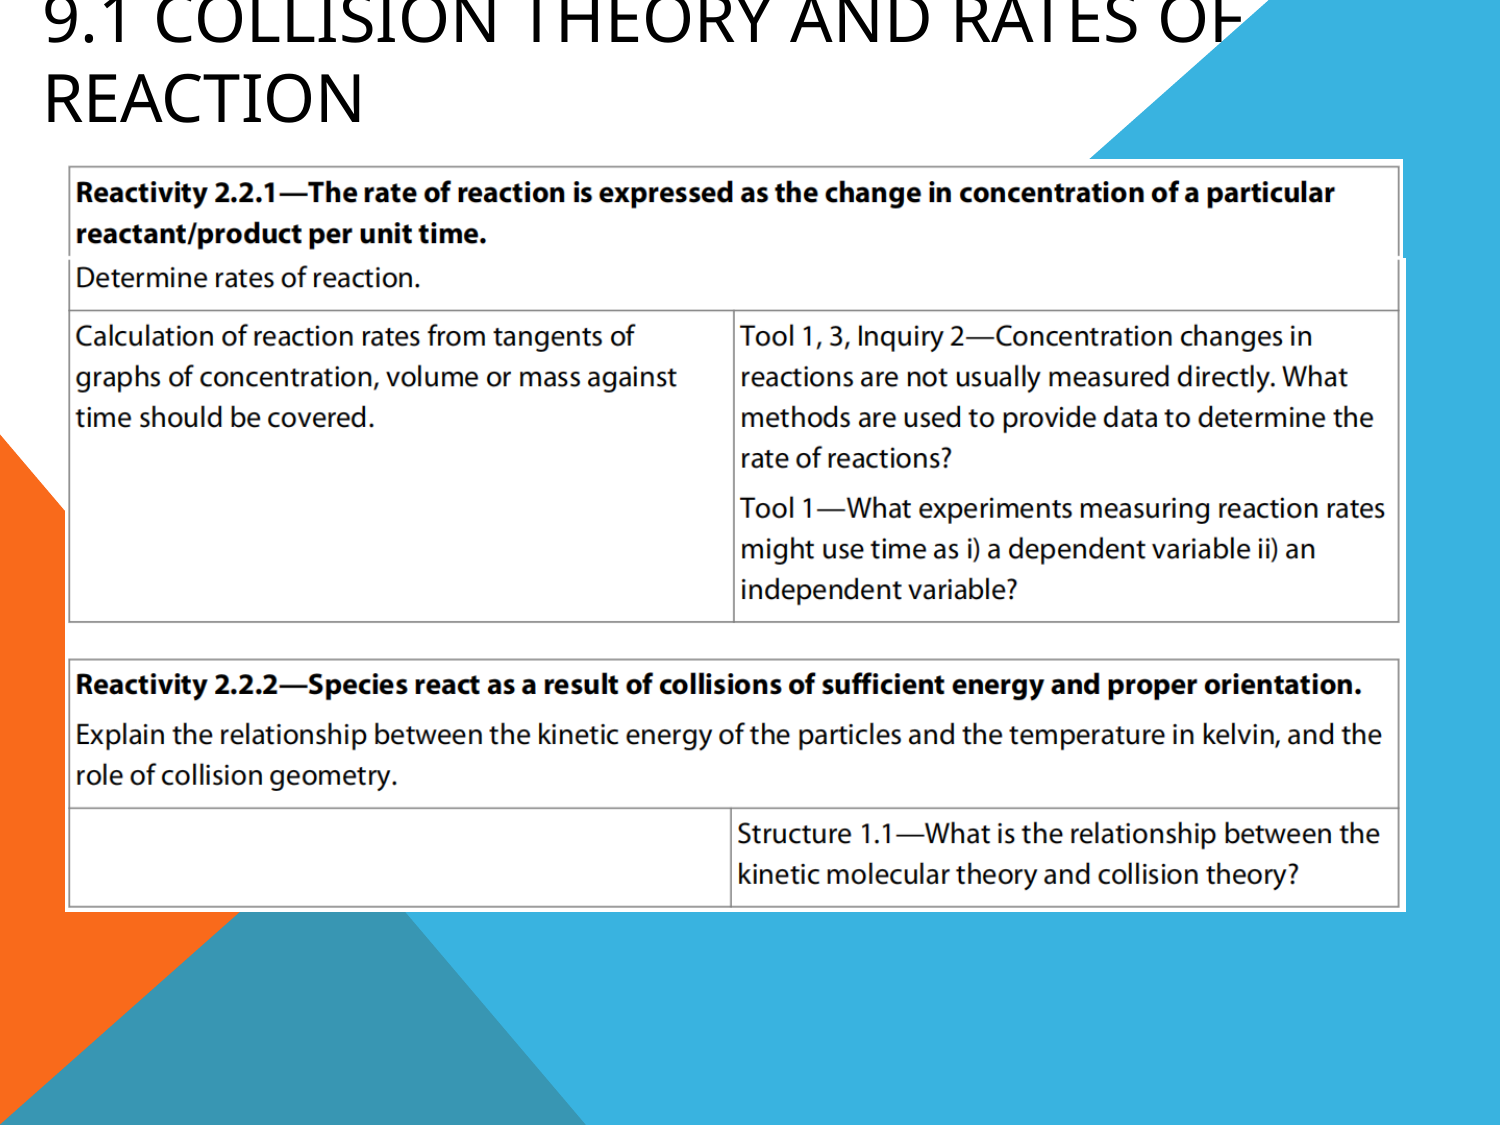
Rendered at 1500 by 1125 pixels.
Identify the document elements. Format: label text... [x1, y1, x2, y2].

title 9.1 Collision theory and rates of reaction [27, 10, 1500, 138]
picture [61, 159, 1407, 912]
